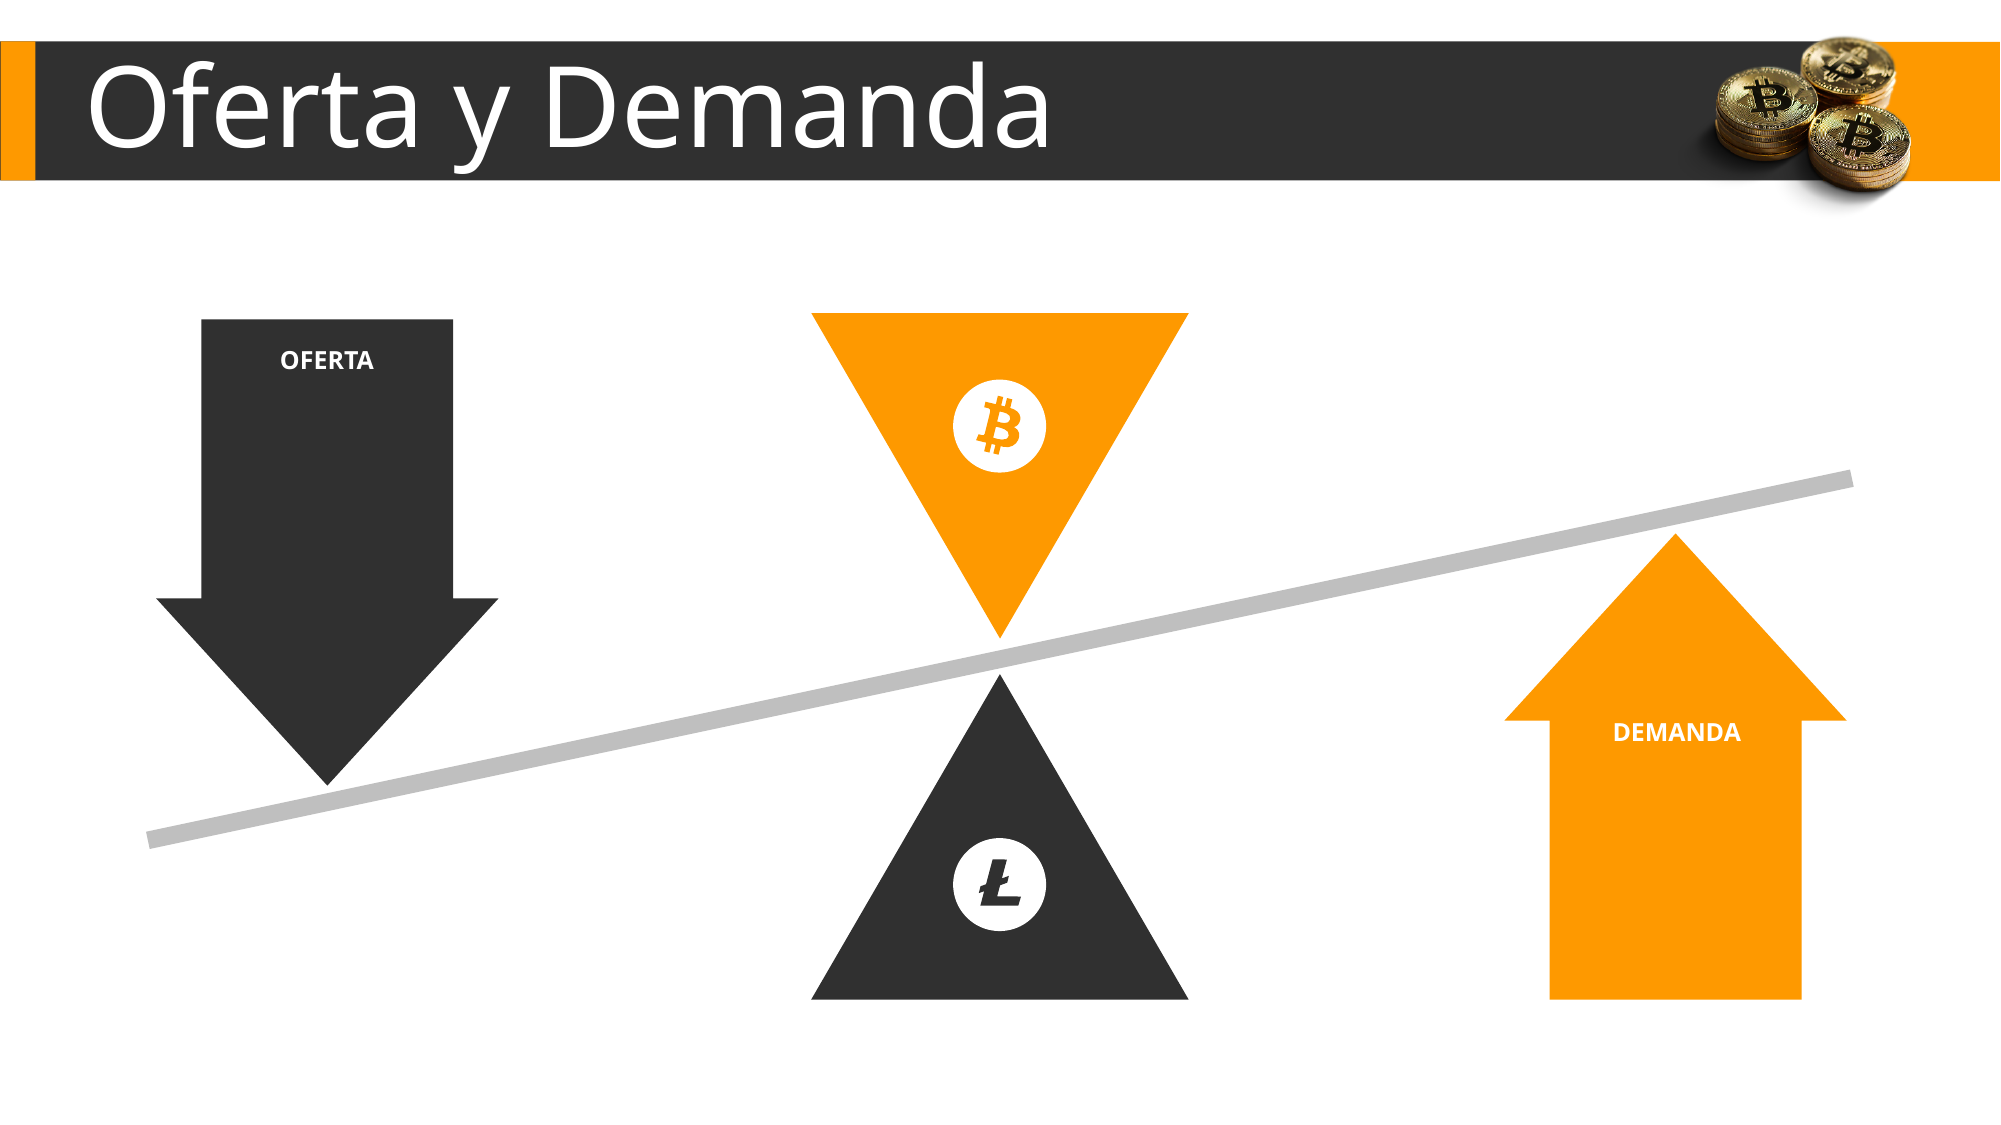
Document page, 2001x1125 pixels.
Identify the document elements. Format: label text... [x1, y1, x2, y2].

text_box [1501, 531, 1850, 1001]
text_box DEMANDA [1570, 708, 1784, 754]
list Oferta y Demanda [69, 51, 1524, 171]
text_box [220, 337, 434, 428]
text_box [953, 838, 1047, 932]
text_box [953, 379, 1047, 473]
text_box [144, 468, 1855, 851]
text_box [809, 672, 1191, 1001]
text_box [809, 312, 1191, 641]
text_box [153, 318, 501, 788]
picture [1673, 32, 1913, 222]
